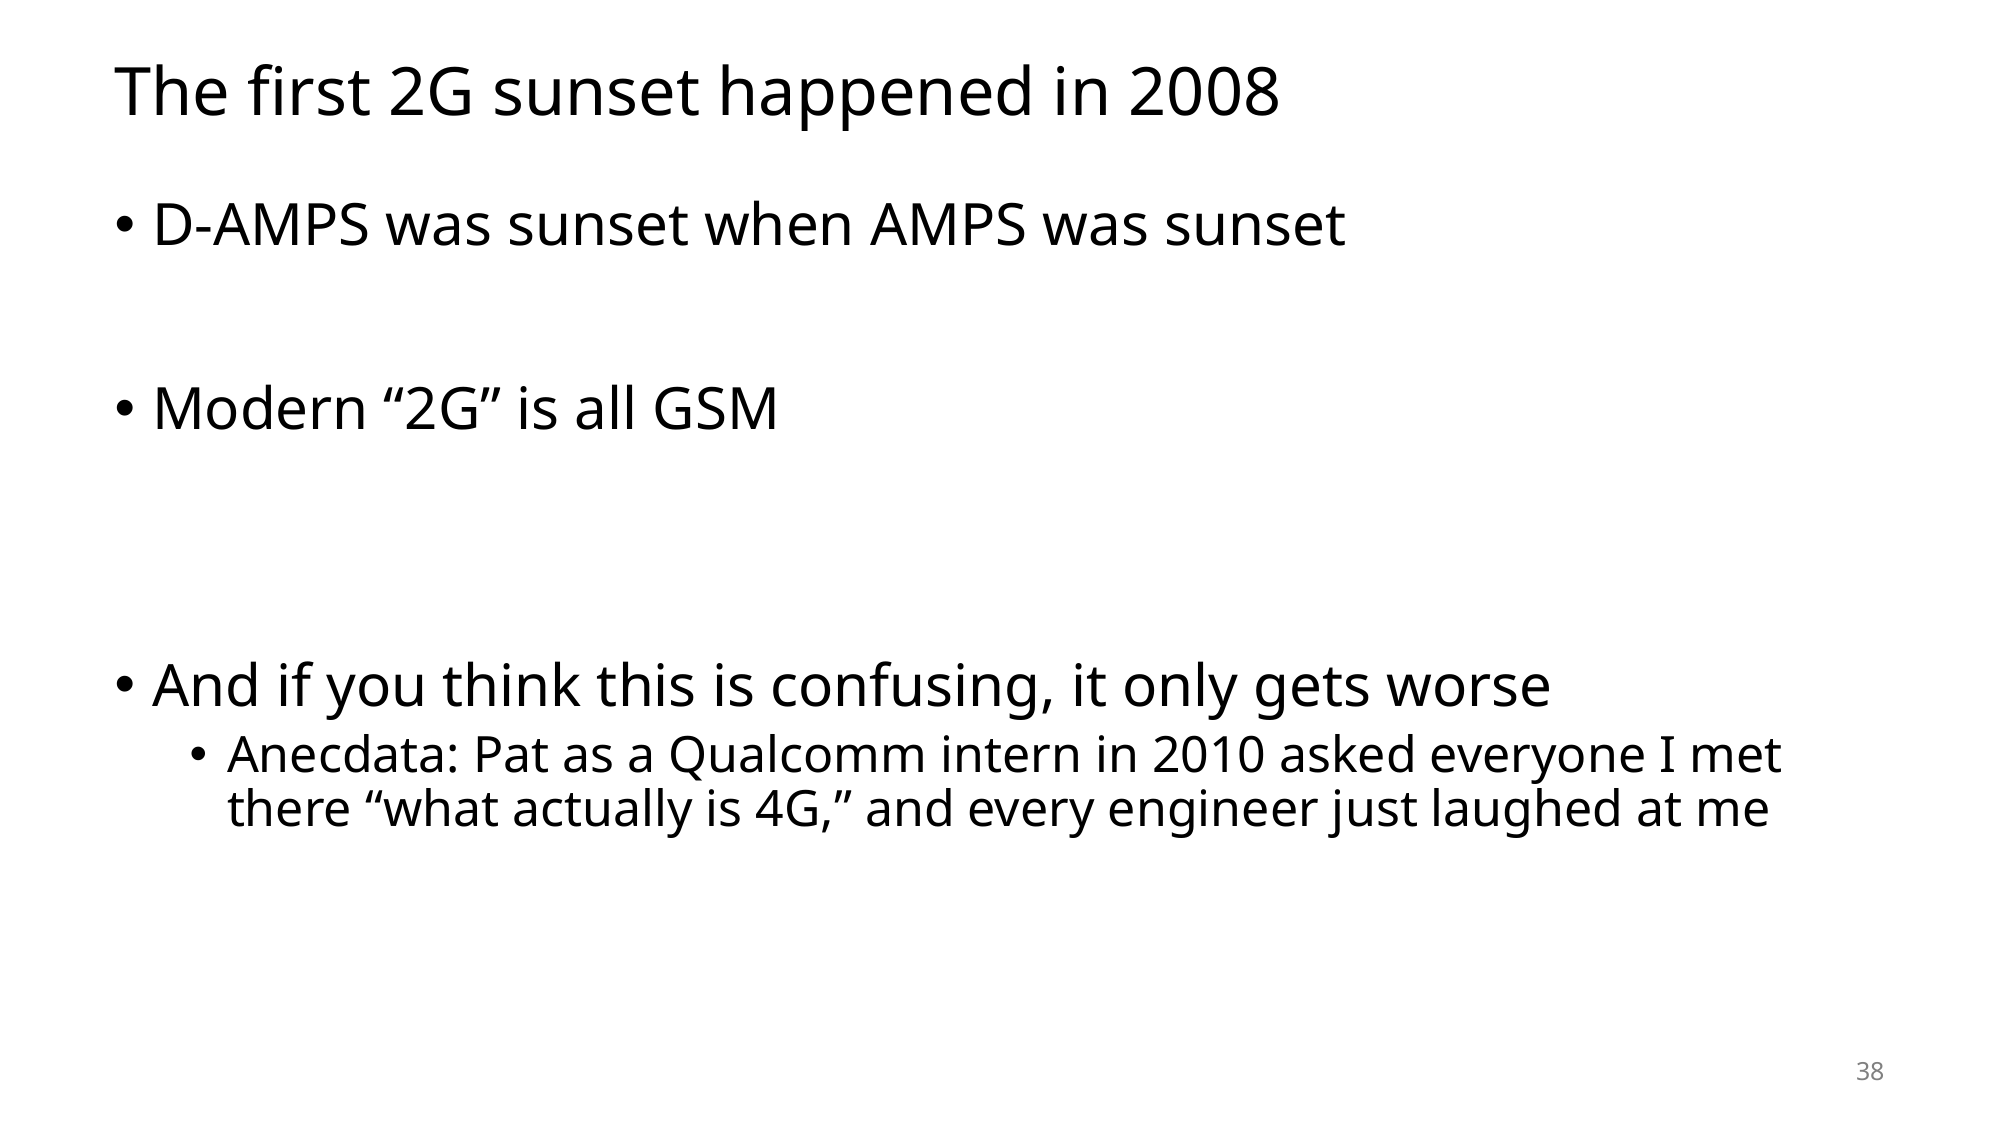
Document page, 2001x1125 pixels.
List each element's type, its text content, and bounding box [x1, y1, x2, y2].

title The first 2G sunset happened in 2008 [99, 37, 1900, 150]
list D-AMPS was sunset when AMPS was sunset Modern “2G” is all GSM And if you think this is confusing, it only gets worse Anecdata: Pat as a Qualcomm intern in 2010 asked everyone I met there “what actually is 4G,” and every engineer just laughed at me [99, 187, 1900, 1013]
slide_number 38 [1749, 1042, 1900, 1103]
